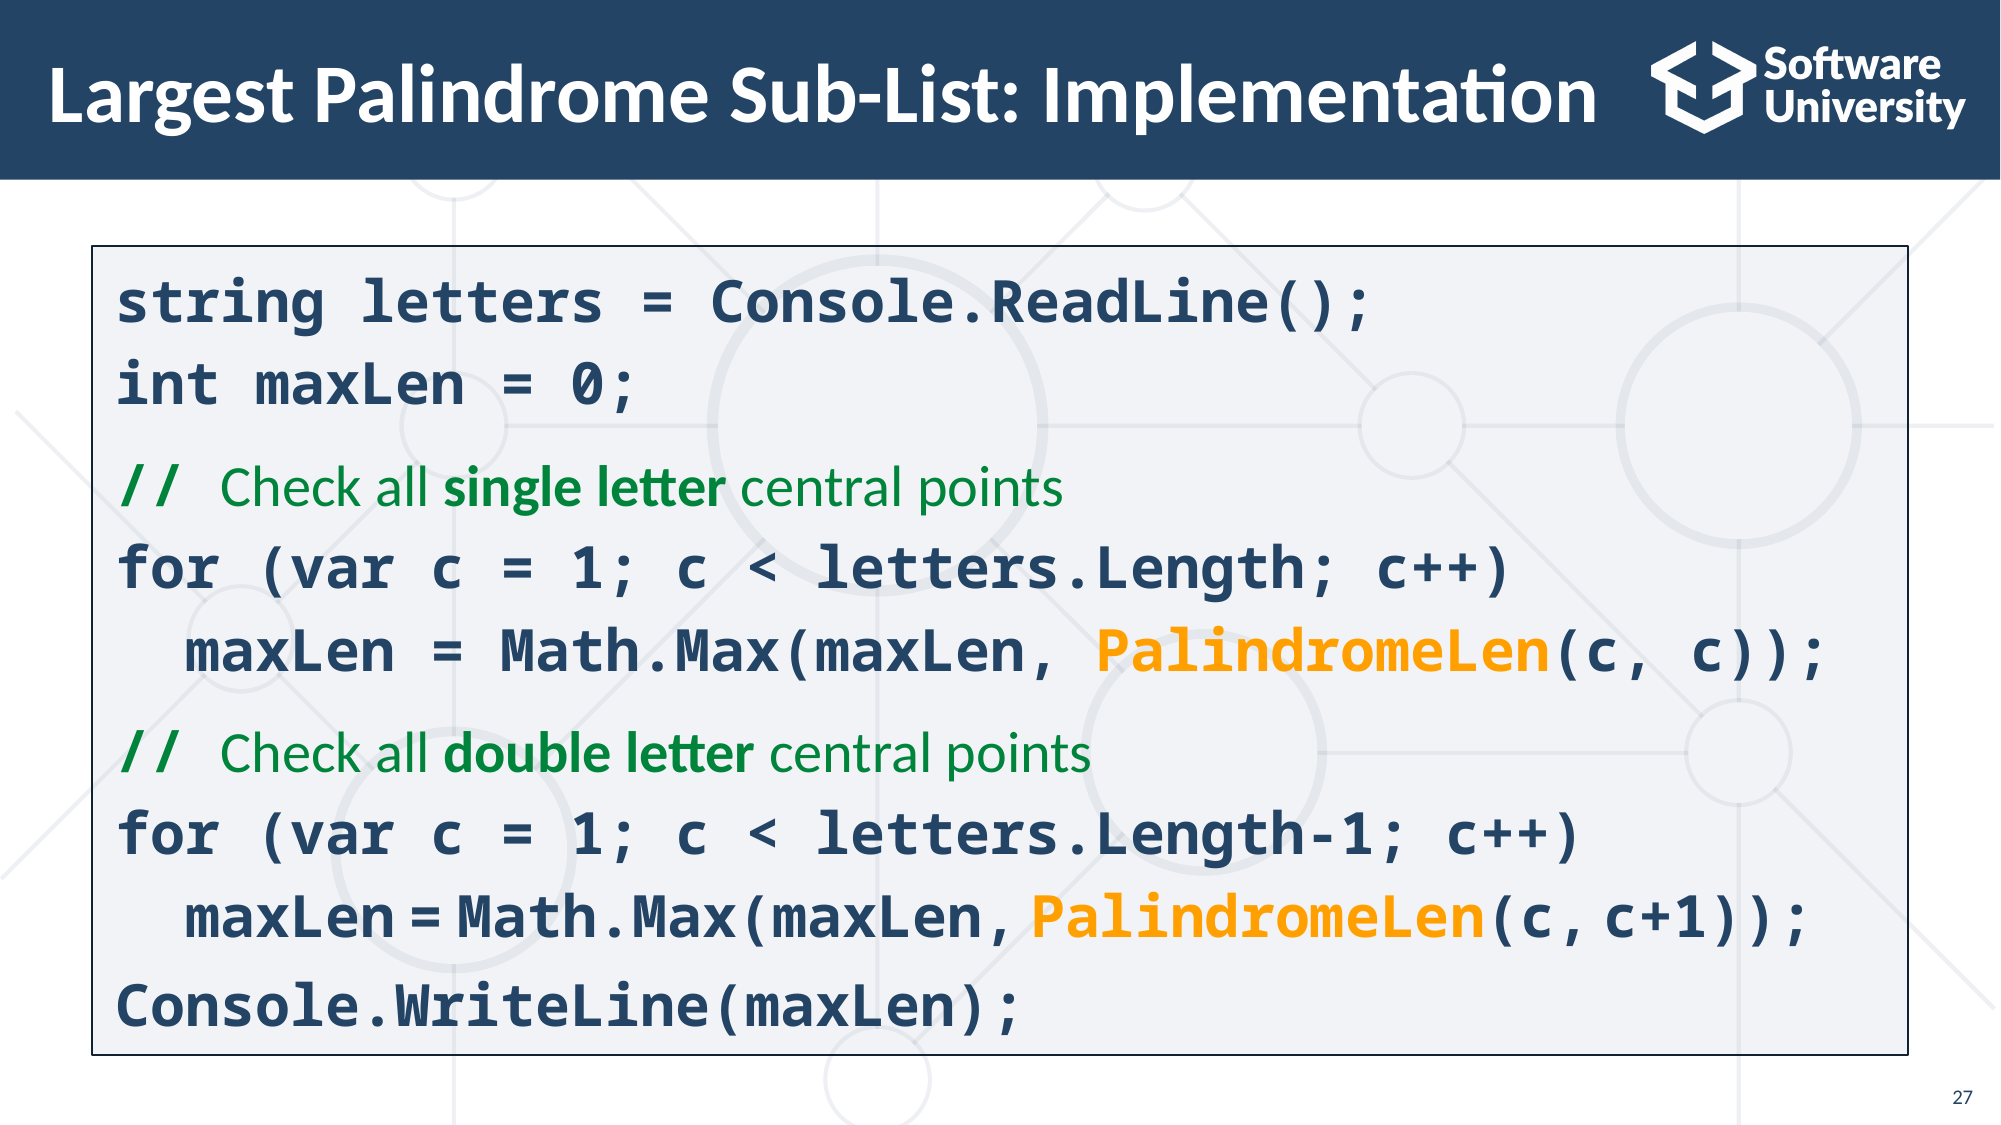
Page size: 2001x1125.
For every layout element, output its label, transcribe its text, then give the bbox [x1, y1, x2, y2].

picture [1651, 41, 1966, 134]
title Largest Palindrome Sub-List: Implementation [31, 16, 1625, 162]
slide_number 27 [1927, 1067, 1989, 1117]
text_box string letters = Console.ReadLine(); int maxLen = 0; // Check all single letter central points for (var c = 1; c < letters.Length; c++) maxLen = Math.Max(maxLen, PalindromeLen(c, c)); // Check all double letter central points for (var c = 1; c < letters.Length-1; c++) maxLen = Math.Max(maxLen, PalindromeLen(c, c+1)); Console.WriteLine(maxLen); [91, 246, 1908, 1056]
